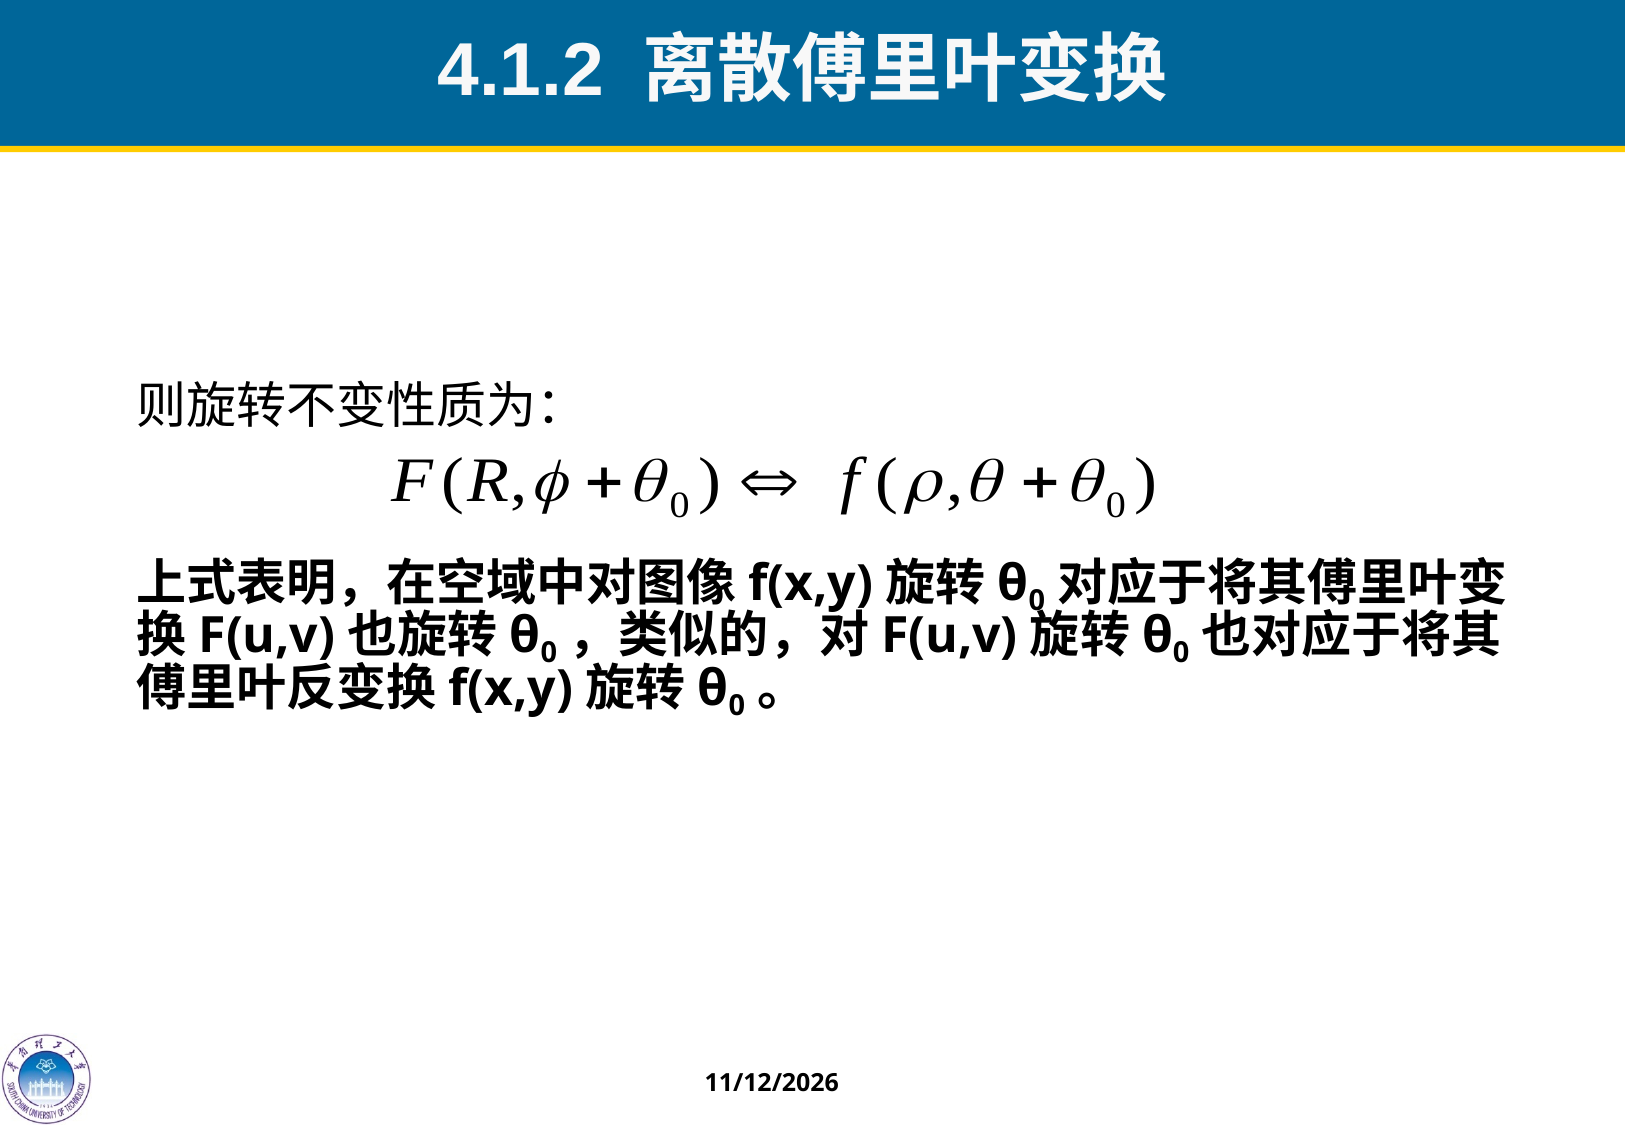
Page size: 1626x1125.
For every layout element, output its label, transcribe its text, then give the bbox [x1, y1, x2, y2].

picture [0, 1033, 92, 1125]
text_box 上式表明，在空域中对图像f(x,y)旋转θ0对应于将其傅里叶变换F(u,v)也旋转θ0，类似的，对F(u,v)旋转θ0也对应于将其傅里叶反变换f(x,y)旋转θ0。 [121, 550, 1558, 724]
text_box 4.1.2 离散傅里叶变换 [422, 30, 1357, 118]
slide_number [582, 1062, 962, 1113]
list 则旋转不变性质为： [121, 350, 1545, 427]
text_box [378, 437, 1170, 534]
